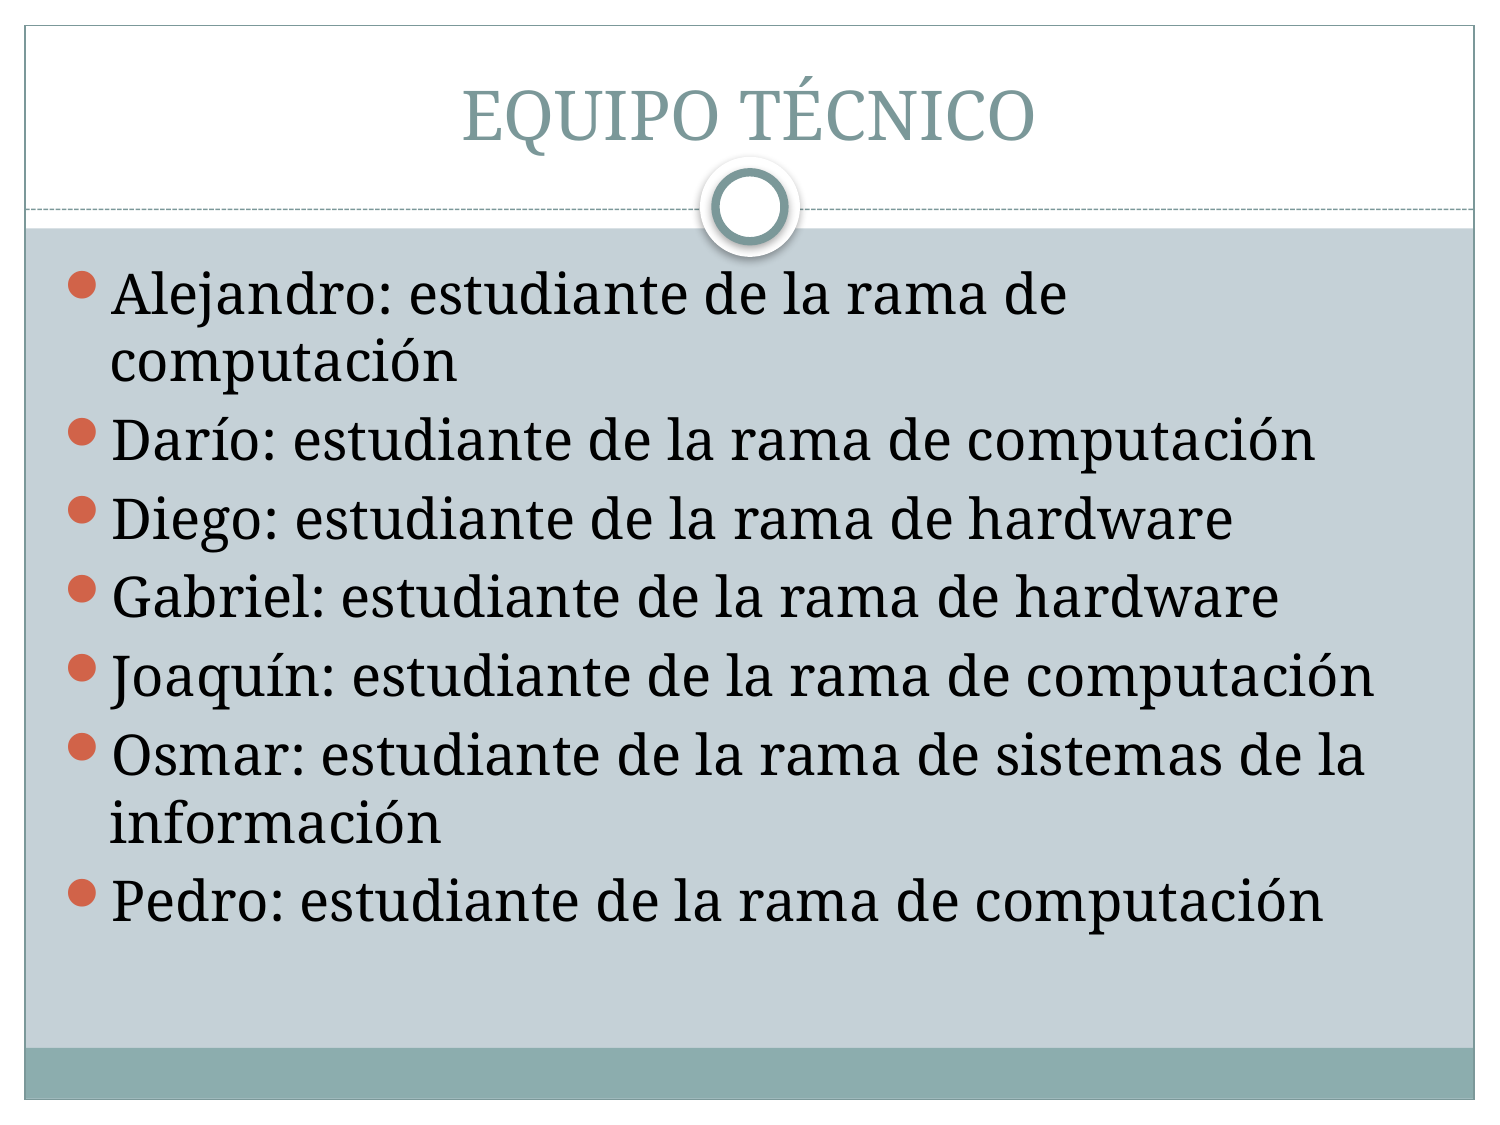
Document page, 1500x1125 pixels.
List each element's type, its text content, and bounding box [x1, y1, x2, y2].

list Alejandro: estudiante de la rama de computación Darío: estudiante de la rama de computación Diego: estudiante de la rama de hardware Gabriel: estudiante de la rama de hardware Joaquín: estudiante de la rama de computación Osmar: estudiante de la rama de sistemas de la información Pedro: estudiante de la rama de computación [49, 250, 1445, 1001]
title EQUIPO TÉCNICO [49, 37, 1450, 162]
